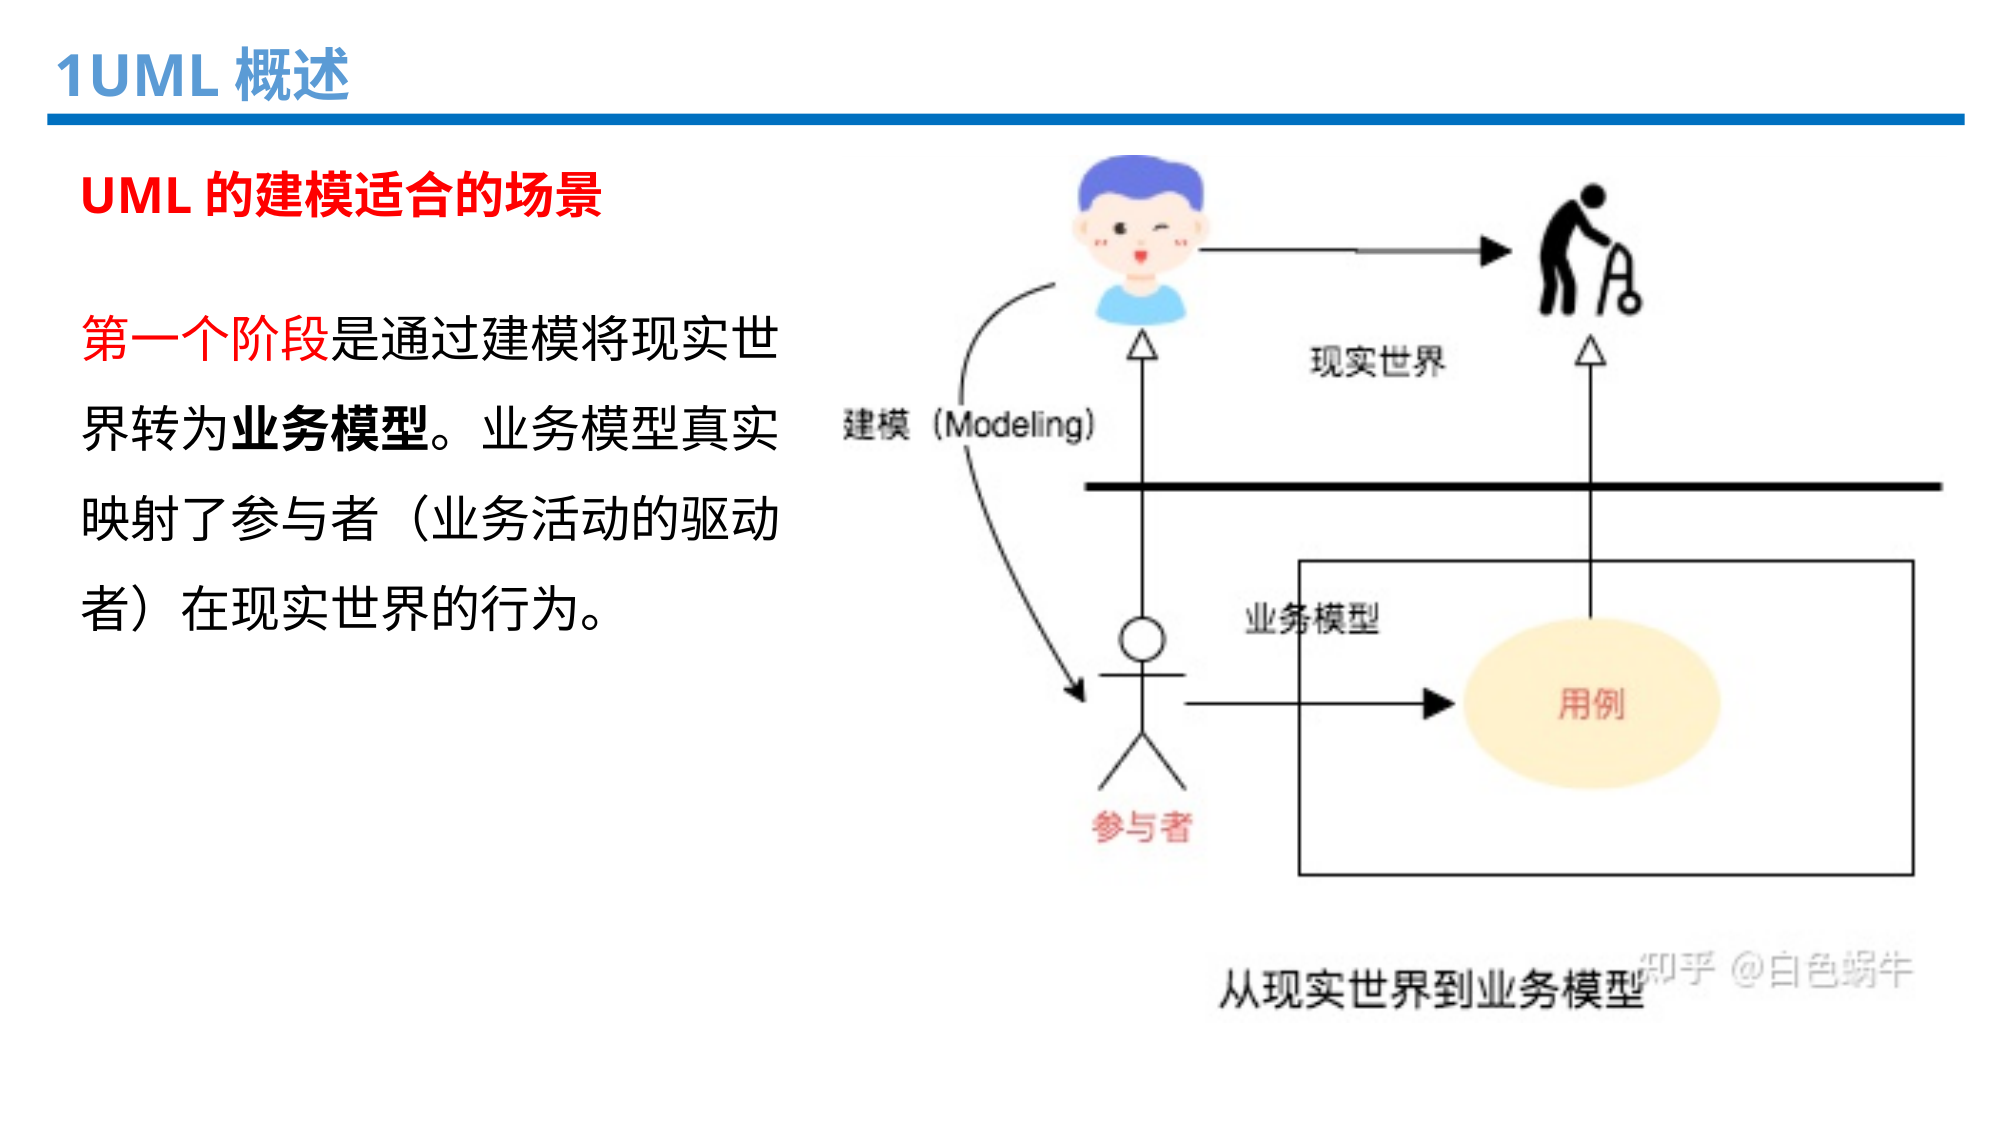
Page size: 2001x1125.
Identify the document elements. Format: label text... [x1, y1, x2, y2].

picture [842, 155, 1947, 1023]
text_box 第一个阶段是通过建模将现实世界转为业务模型。业务模型真实映射了参与者（业务活动的驱动者）在现实世界的行为。 [65, 270, 820, 646]
text_box 1UML概述 [40, 30, 366, 116]
text_box UML的建模适合的场景 [64, 155, 620, 231]
